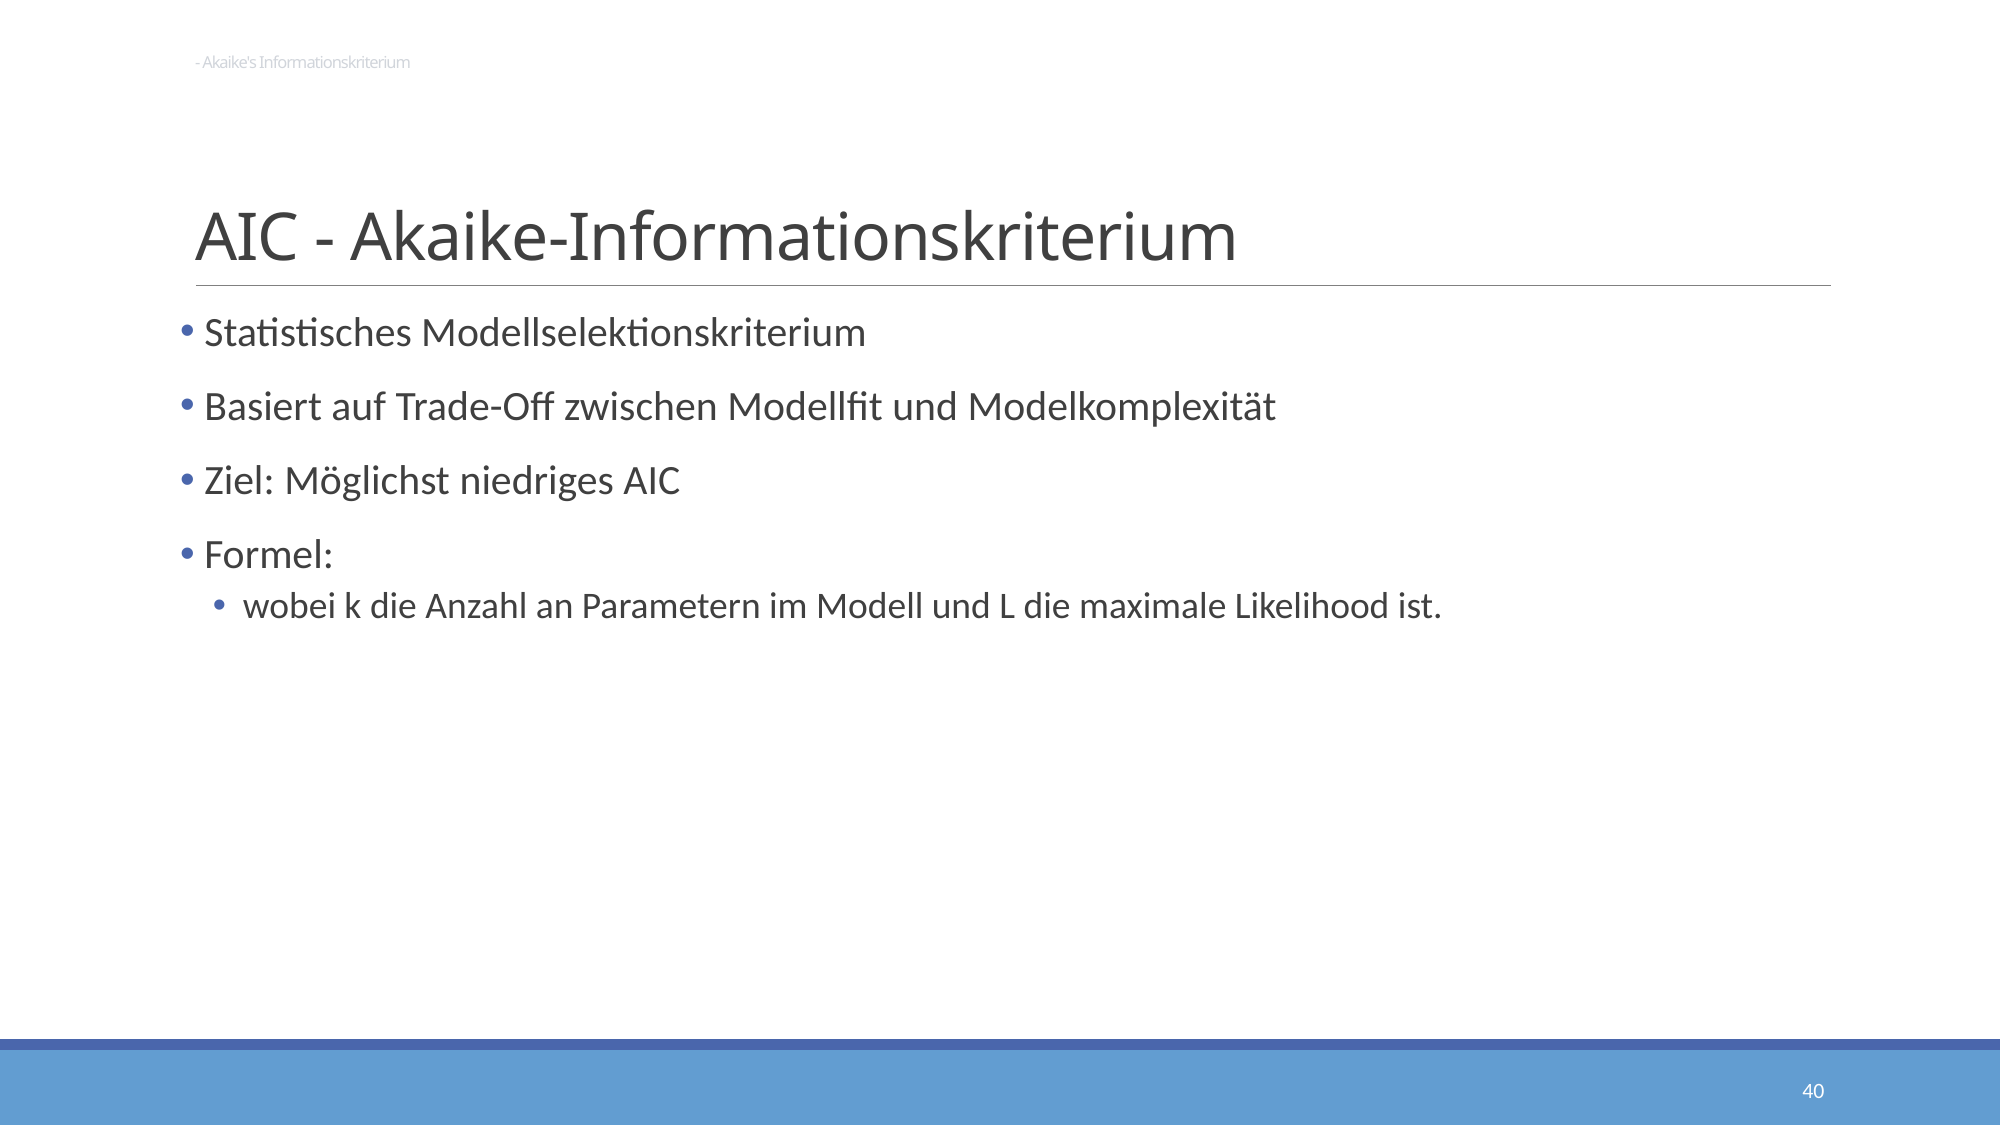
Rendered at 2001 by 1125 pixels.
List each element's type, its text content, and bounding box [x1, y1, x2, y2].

slide_number 40 [1624, 1059, 1840, 1120]
title - Akaike's Informationskriterium AIC - Akaike-Informationskriterium [180, 47, 1717, 282]
